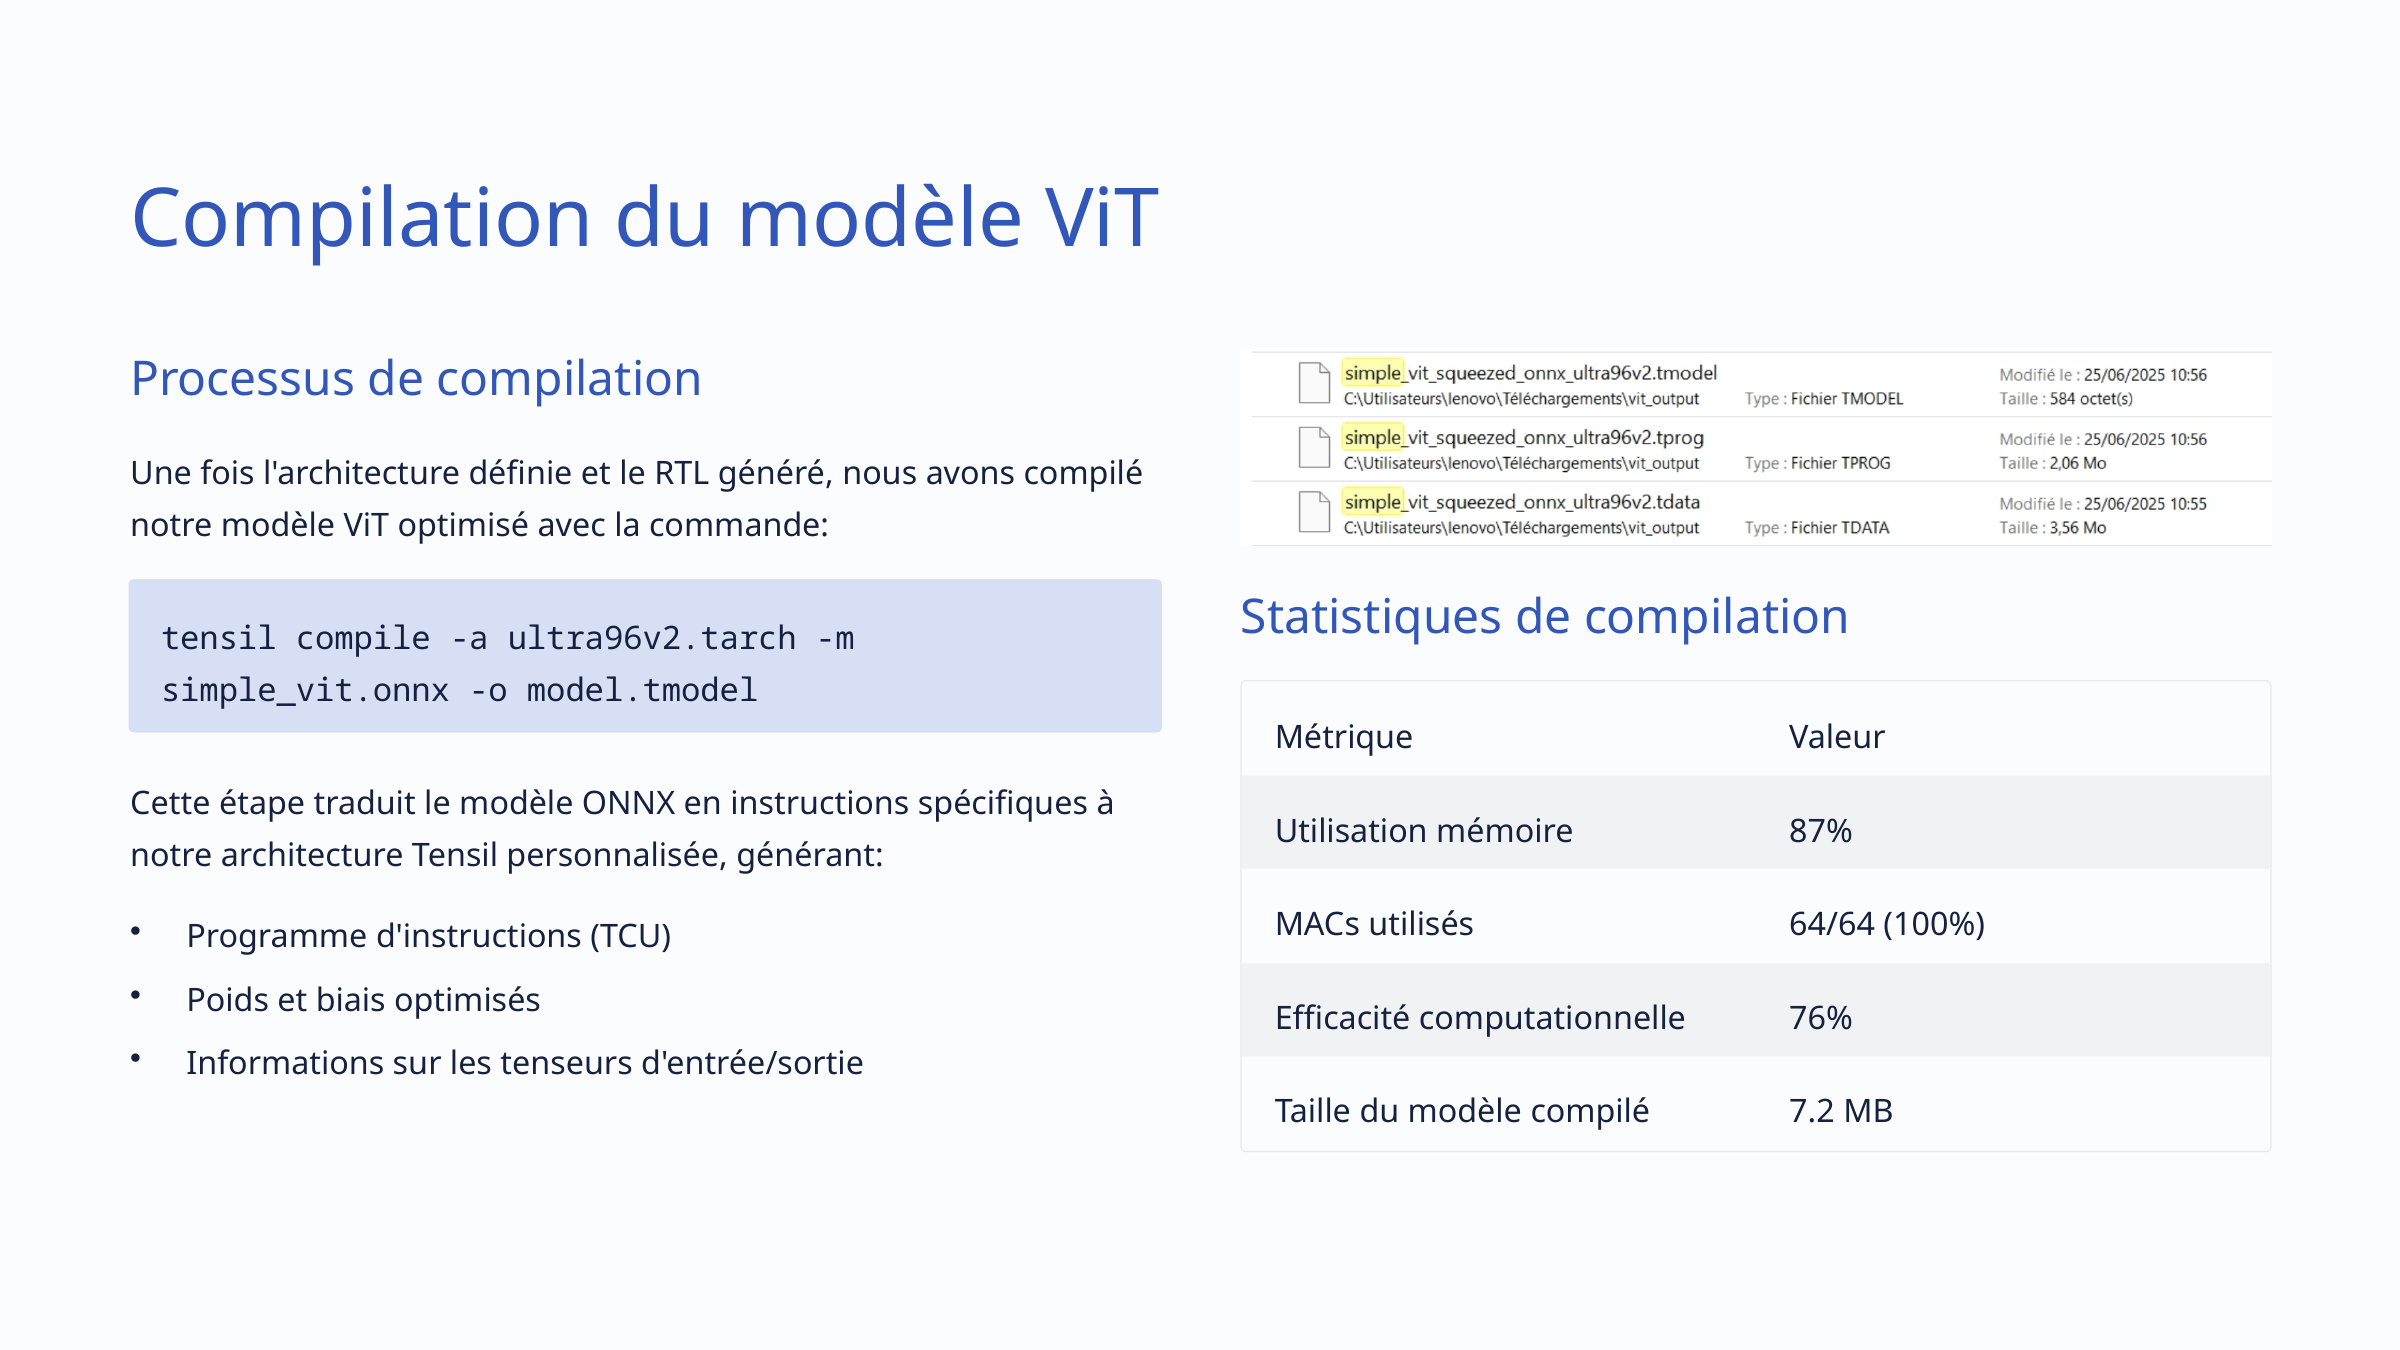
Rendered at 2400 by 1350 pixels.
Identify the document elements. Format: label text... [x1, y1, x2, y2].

text_box Utilisation mémoire [1274, 796, 1723, 849]
text_box Statistiques de compilation [1240, 583, 1868, 645]
text_box Une fois l'architecture définie et le RTL généré, nous avons compilé notre modèle ViT optimisé avec la commande: [130, 438, 1161, 543]
text_box Valeur [1789, 702, 2238, 755]
text_box Processus de compilation [130, 344, 720, 406]
text_box [1242, 681, 2270, 775]
text_box [1242, 1056, 2270, 1151]
text_box 76% [1789, 983, 2238, 1036]
text_box Cette étape traduit le modèle ONNX en instructions spécifiques à notre architecture Tensil personnalisée, générant: [130, 768, 1161, 874]
text_box 87% [1789, 796, 2238, 849]
text_box [1242, 775, 2270, 869]
text_box Compilation du modèle ViT [130, 161, 1184, 264]
text_box Informations sur les tenseurs d'entrée/sortie [130, 1029, 1161, 1082]
picture [1240, 348, 2272, 547]
text_box [128, 579, 1162, 733]
text_box Efficacité computationnelle [1274, 983, 1723, 1036]
text_box 64/64 (100%) [1789, 890, 2238, 943]
text_box Poids et biais optimisés [130, 965, 1161, 1018]
text_box 7.2 MB [1789, 1077, 2238, 1130]
text_box MACs utilisés [1274, 890, 1723, 943]
text_box Programme d'instructions (TCU) [130, 902, 1161, 955]
text_box tensil compile -a ultra96v2.tarch -m simple_vit.onnx -o model.tmodel [161, 603, 1130, 708]
text_box [1242, 962, 2270, 1056]
text_box Métrique [1274, 702, 1723, 755]
text_box Taille du modèle compilé [1274, 1077, 1723, 1130]
text_box [1242, 869, 2270, 962]
